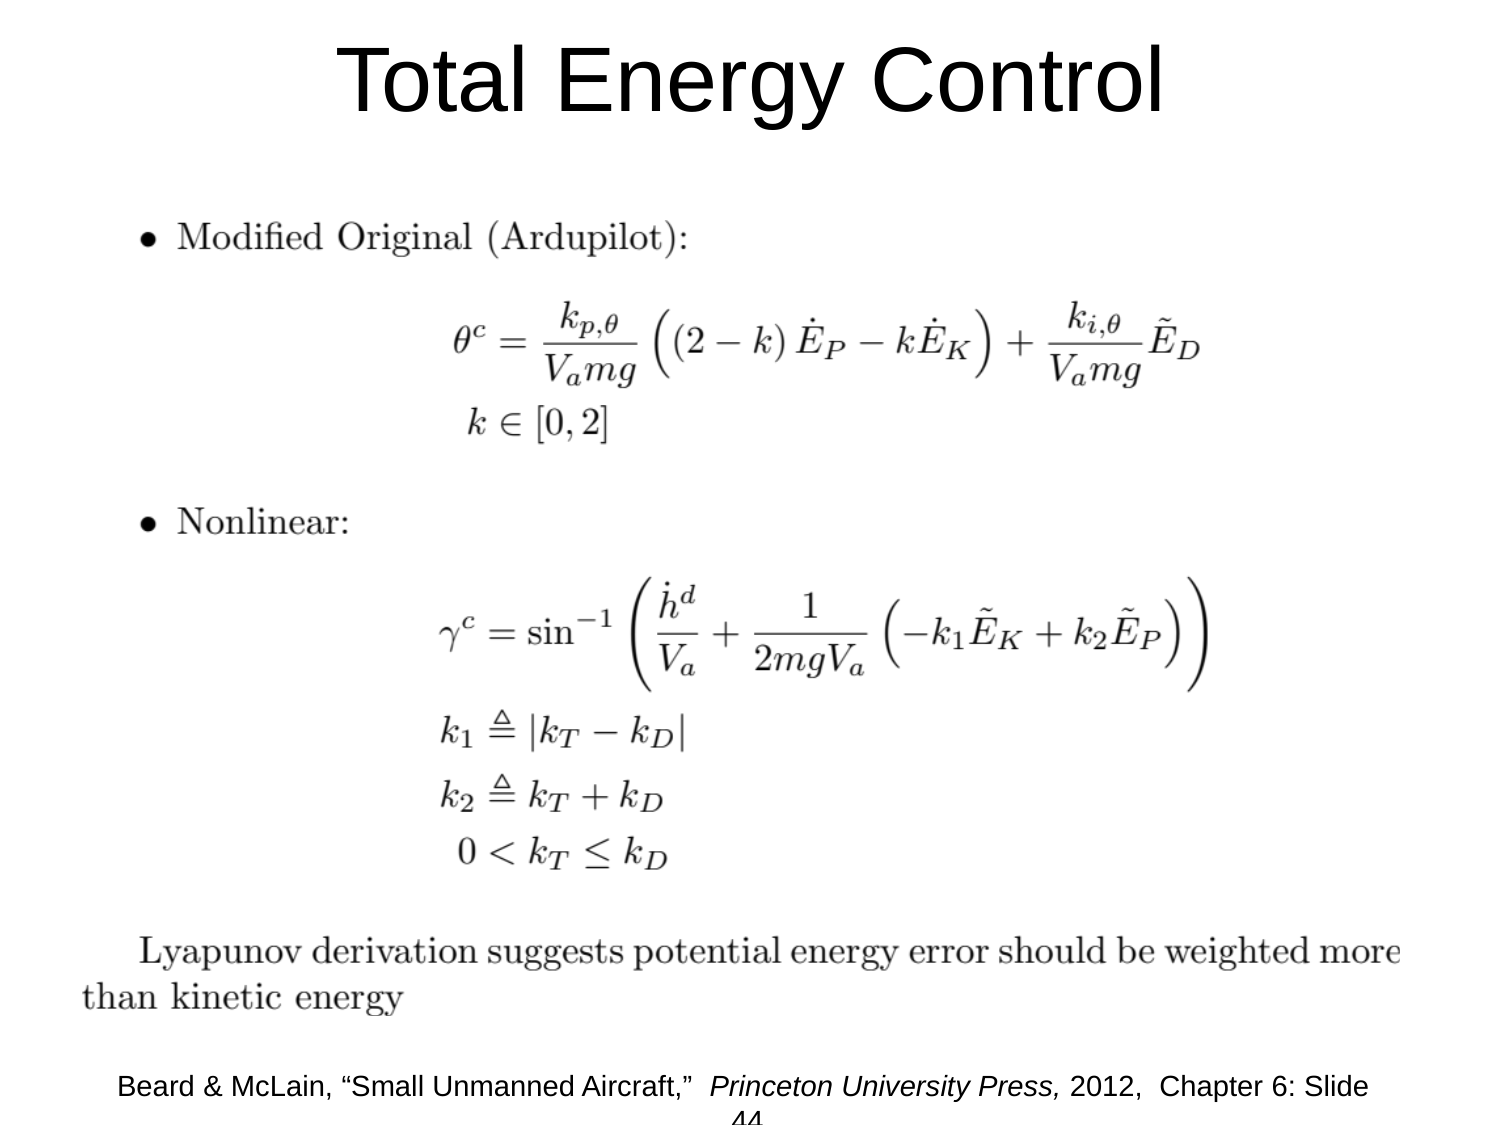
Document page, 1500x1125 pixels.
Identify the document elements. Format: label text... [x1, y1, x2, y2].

text_box Total Energy Control [76, 25, 1427, 125]
picture [81, 219, 1400, 1017]
